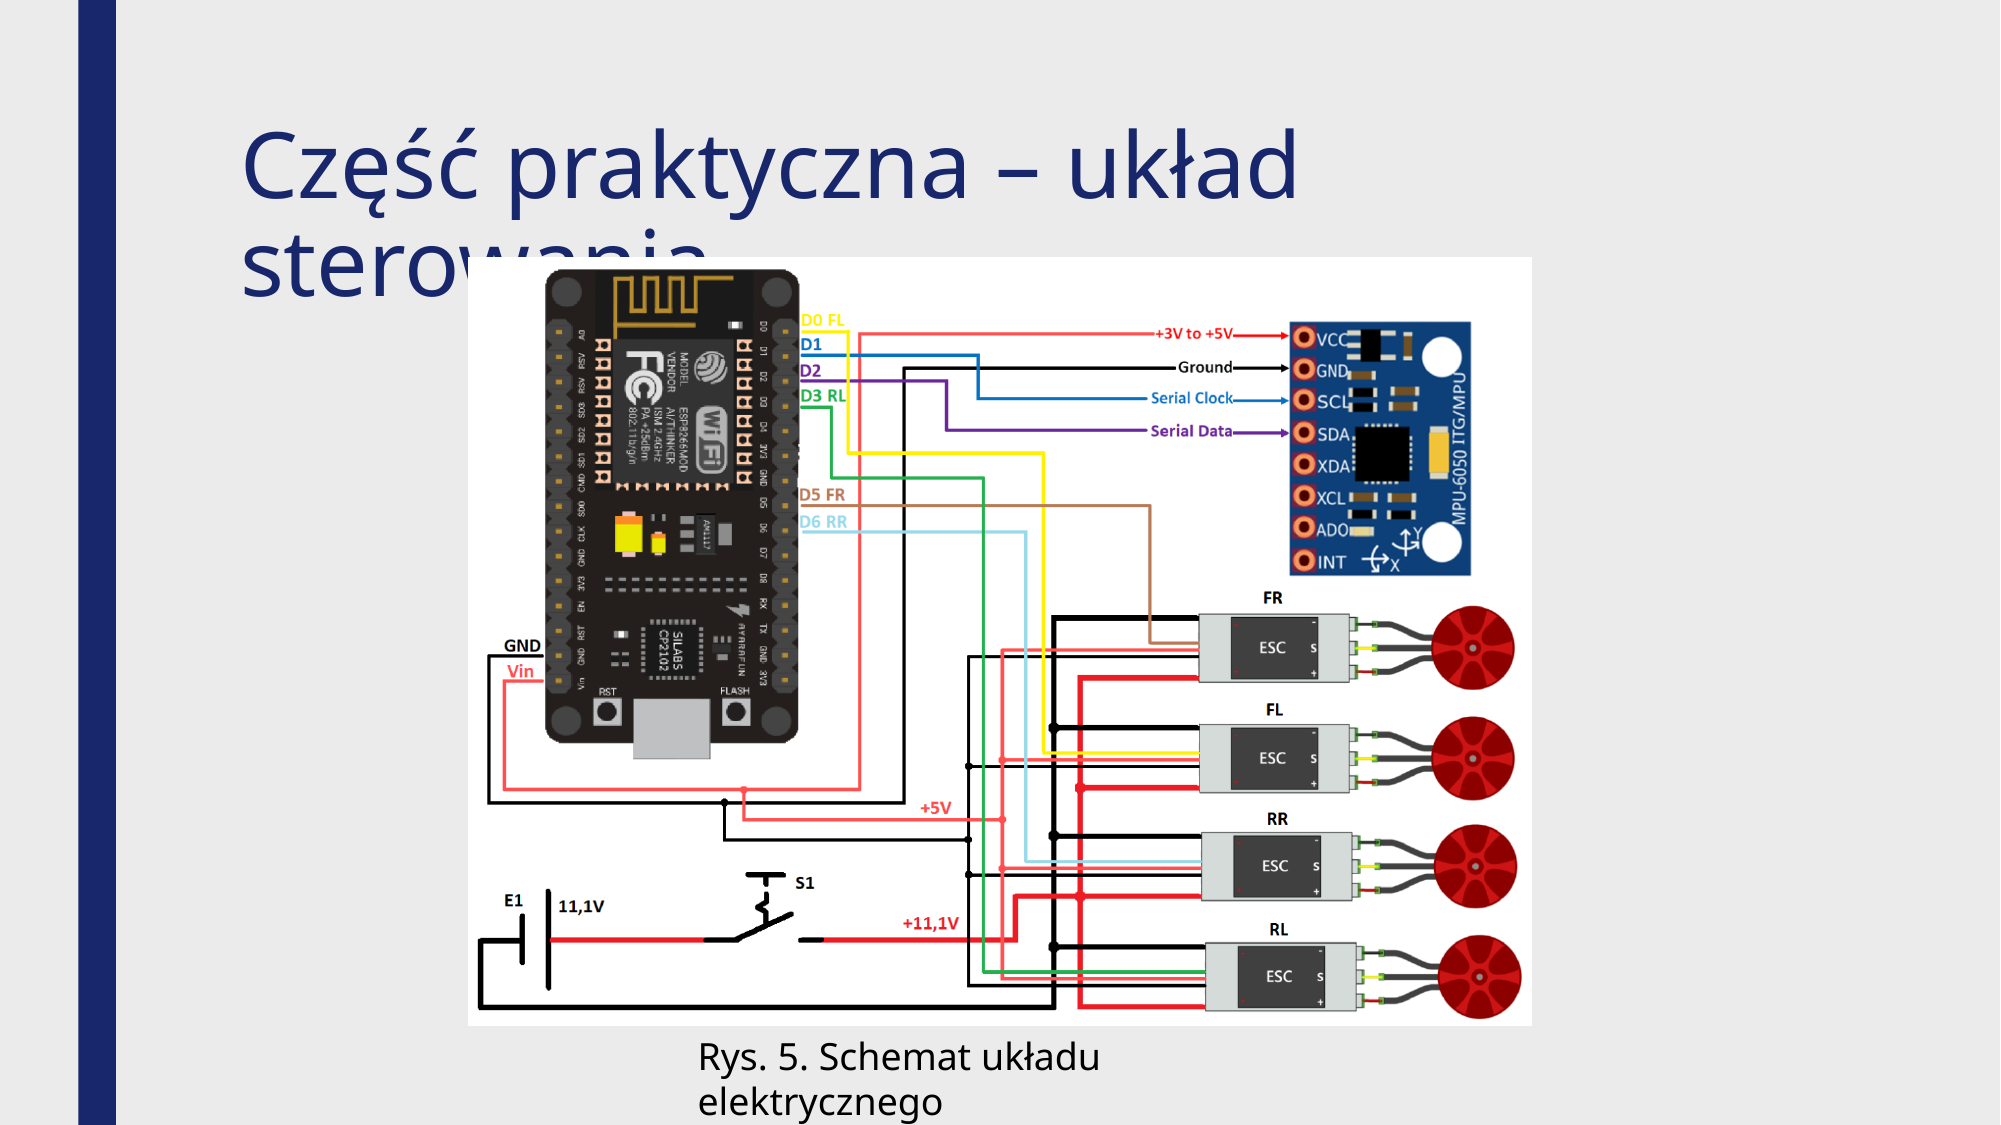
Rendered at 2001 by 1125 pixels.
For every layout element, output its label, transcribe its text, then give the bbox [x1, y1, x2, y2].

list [468, 257, 1532, 1026]
text_box Rys. 5. Schemat układu elektrycznego [682, 1026, 1318, 1125]
title Część praktyczna – układ sterowania [225, 112, 1800, 257]
